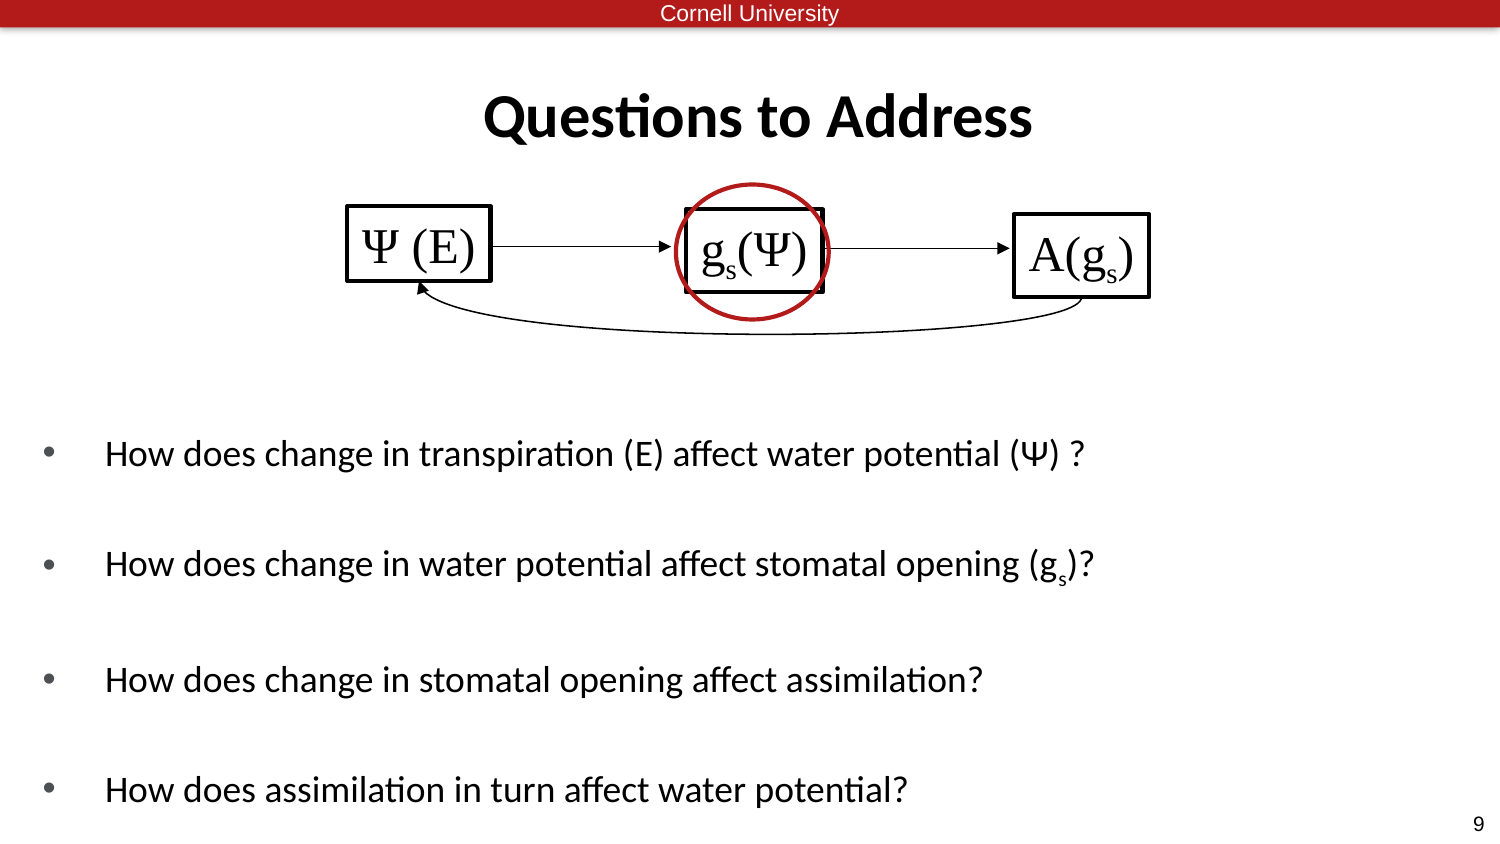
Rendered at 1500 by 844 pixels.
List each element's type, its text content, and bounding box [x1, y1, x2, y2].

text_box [746, 0, 755, 618]
text_box Ψ (E) [345, 204, 493, 283]
text_box gs(Ψ) [816, 281, 825, 294]
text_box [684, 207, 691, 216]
list How does change in transpiration (E) affect water potential (Ψ) ? How does change in water potential affect stomatal opening (gs)? How does change in stomatal opening affect assimilation? How does assimilation in turn affect water potential? [15, 421, 1487, 768]
title Questions to Address [760, 75, 1471, 150]
text_box 9 [1458, 803, 1500, 844]
text_box gs(Ψ) [814, 207, 825, 223]
text_box [760, 182, 831, 322]
title Questions to Address [47, 75, 741, 150]
text_box A(gs) [1012, 212, 1151, 299]
text_box [673, 183, 741, 321]
